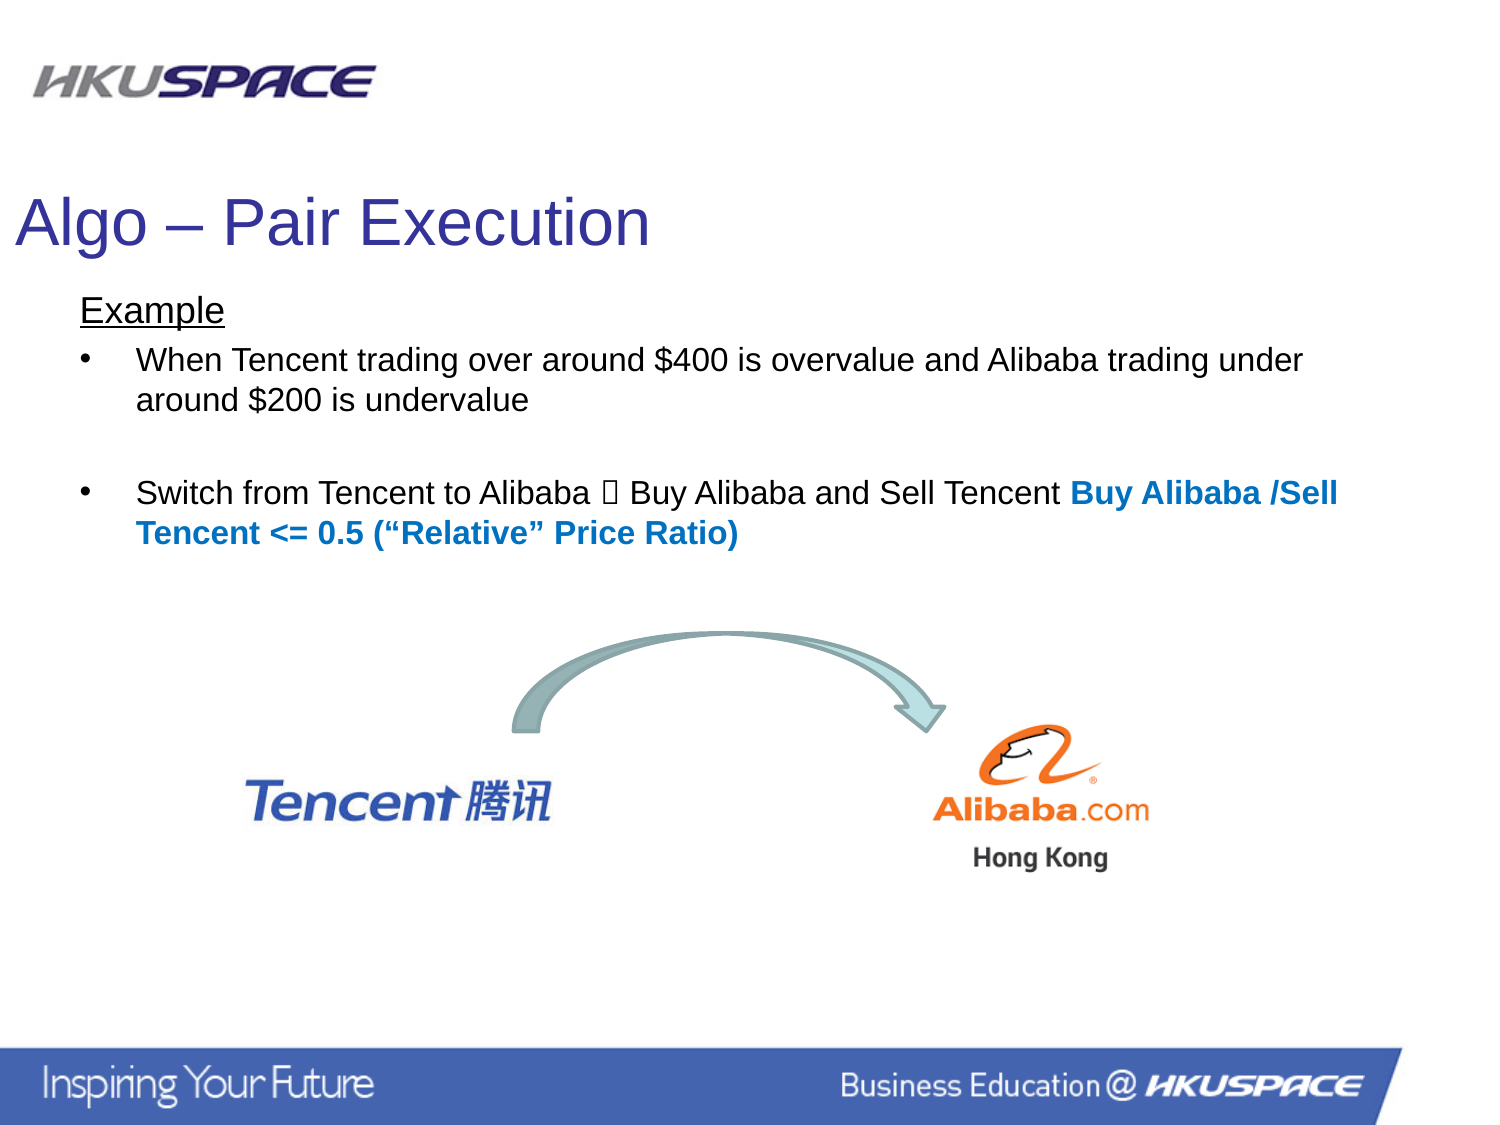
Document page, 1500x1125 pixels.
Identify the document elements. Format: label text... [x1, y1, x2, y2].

text_box [511, 631, 932, 734]
picture [0, 0, 1500, 1125]
title Algo – Pair Execution [0, 101, 1325, 266]
text_box Example When Tencent trading over around $400 is overvalue and Alibaba trading under around $200 is undervalue Switch from Tencent to Alibaba  Buy Alibaba and Sell Tencent Buy Alibaba /Sell Tencent <= 0.5 (“Relative” Price Ratio) [64, 278, 1365, 988]
